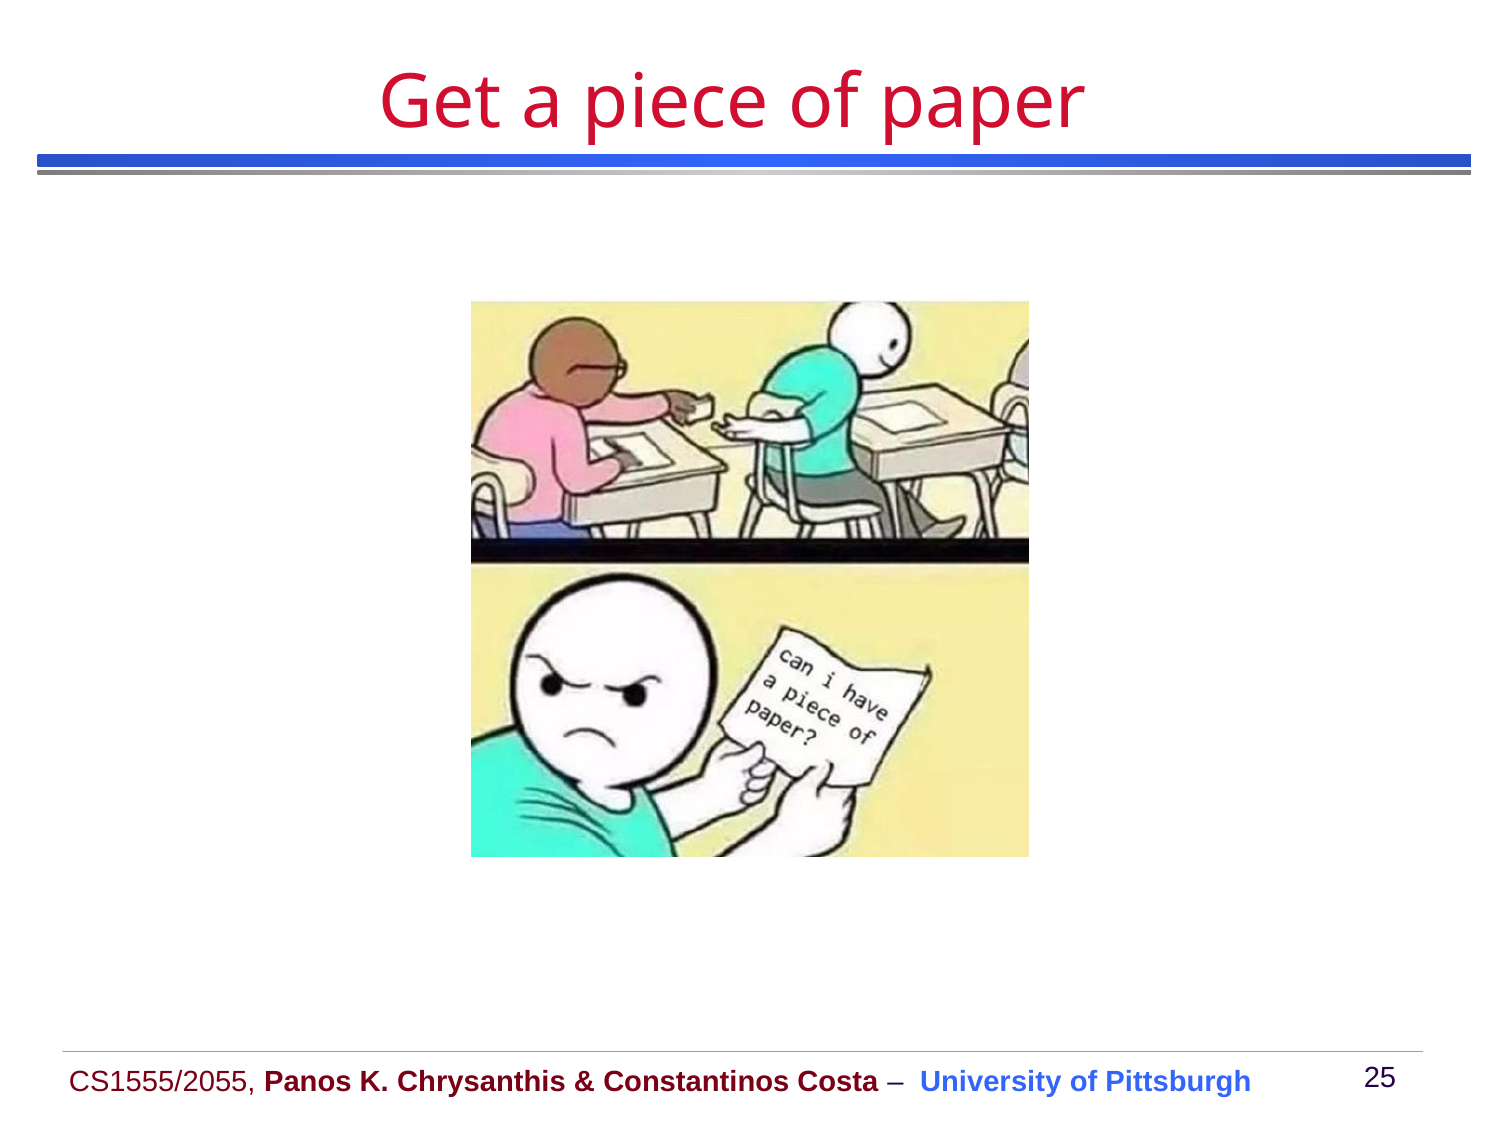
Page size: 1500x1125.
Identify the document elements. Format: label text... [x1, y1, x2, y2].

table_cell D [1090, 154, 1094, 166]
title Get a piece of paper [0, 62, 1486, 150]
picture [471, 299, 1029, 857]
table_header A [952, 154, 956, 166]
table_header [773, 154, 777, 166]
table_cell D [497, 154, 502, 166]
table_header A [407, 154, 412, 166]
